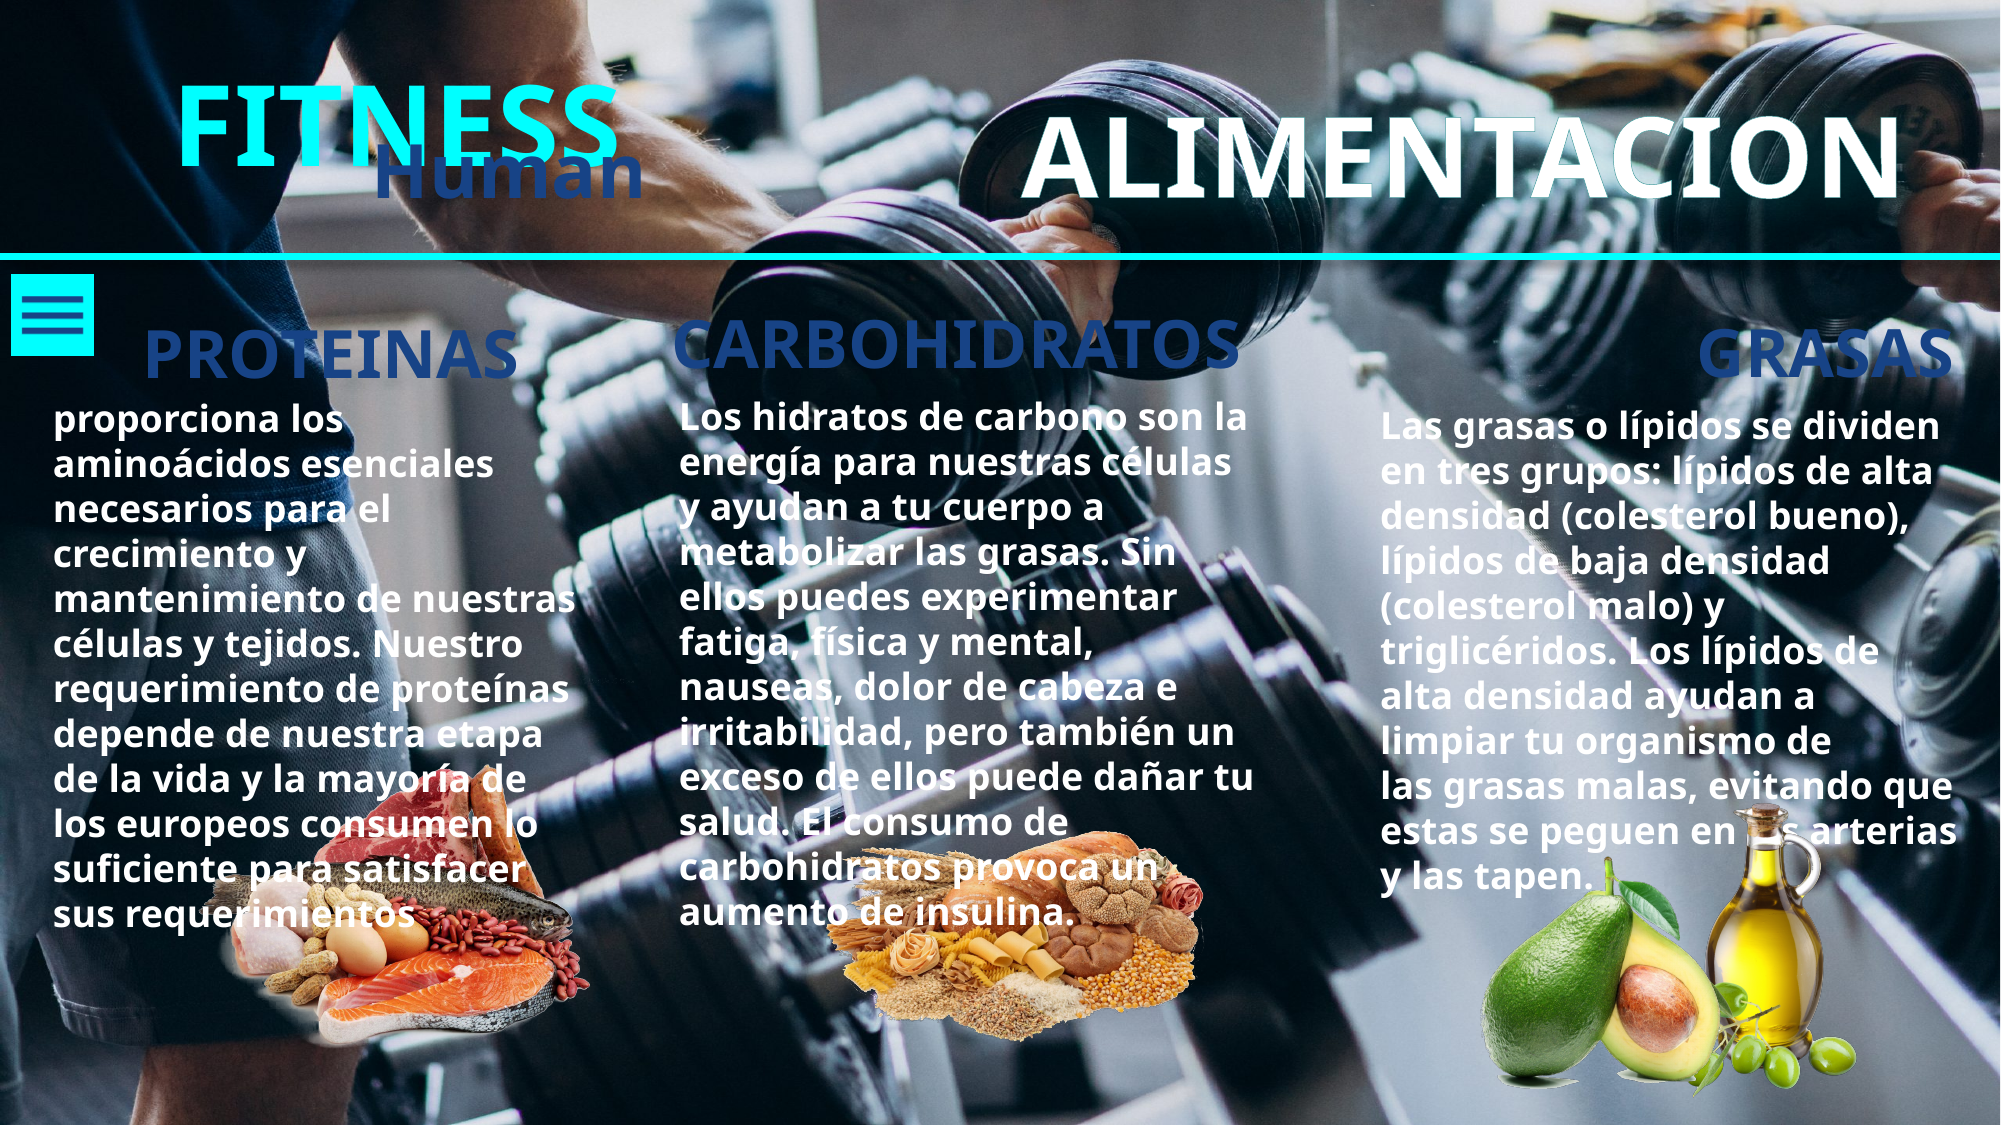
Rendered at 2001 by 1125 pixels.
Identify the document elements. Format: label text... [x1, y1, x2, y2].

text_box CARBOHIDRATOS [656, 294, 1257, 390]
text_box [1443, 783, 1873, 1114]
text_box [93, 46, 702, 192]
text_box Las grasas o lípidos se dividen en tres grupos: lípidos de alta densidad (colesterol bueno), lípidos de baja densidad (colesterol malo) y triglicéridos. Los lípidos de alta densidad ayudan a limpiar tu organismo de las grasas malas, evitando que estas se peguen en las arterias y las tapen. [1365, 394, 1974, 905]
table_cell Sentadilla [1023, 96, 1906, 212]
text_box GRASAS [1681, 302, 1970, 394]
text_box Los hidratos de carbono son la energía para nuestras células y ayudan a tu cuerpo a metabolizar las grasas. Sin ellos puedes experimentar fatiga, física y mental, nauseas, dolor de cabeza e irritabilidad, pero también un exceso de ellos puede dañar tu salud. El consumo de carbohidratos provoca un aumento de insulina. [664, 385, 1273, 941]
text_box ALIMENTACION [1068, 140, 1862, 167]
text_box proporciona los aminoácidos esenciales necesarios para el crecimiento y mantenimiento de nuestras células y tejidos. Nuestro requerimiento de proteínas depende de nuestra etapa de la vida y la mayoría de los europeos consumen lo suficiente para satisfacer sus requerimientos [38, 342, 604, 943]
picture [0, 0, 2001, 1125]
text_box PROTEINAS [127, 304, 535, 342]
